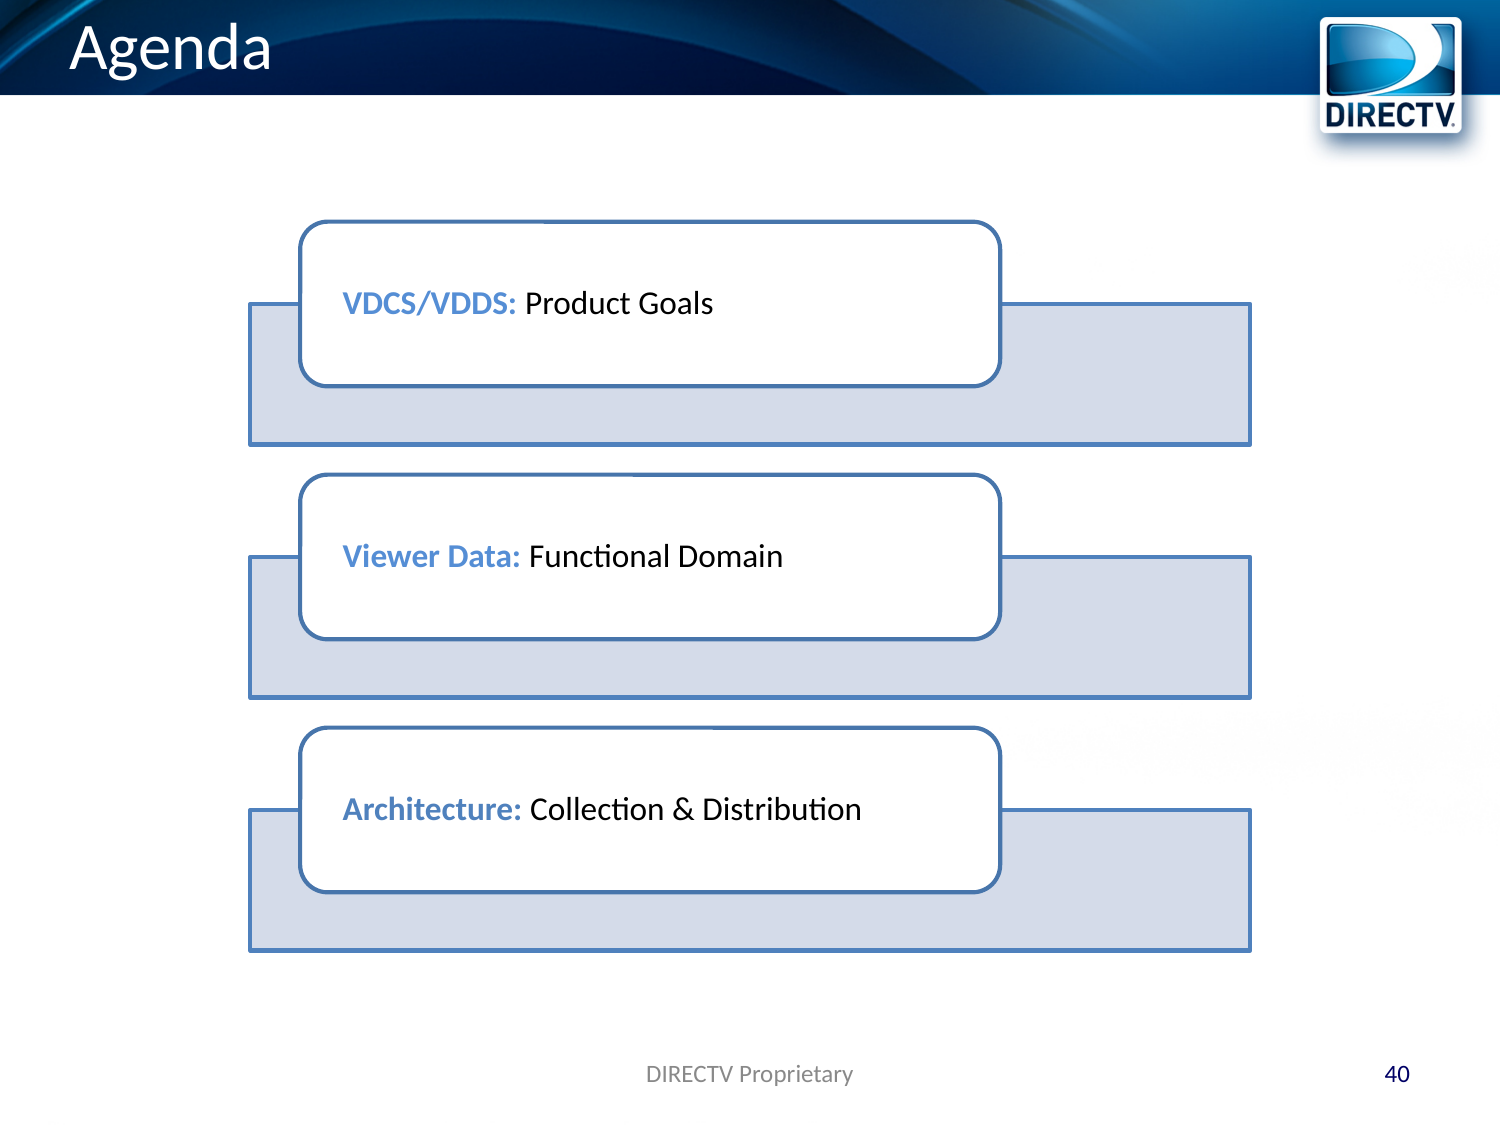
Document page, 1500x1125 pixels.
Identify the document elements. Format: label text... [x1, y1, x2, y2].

title Agenda [54, 0, 1405, 100]
slide_number 40 [1074, 1042, 1425, 1103]
footer DIRECTV Proprietary [512, 1042, 988, 1103]
picture [0, 0, 1500, 1125]
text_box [249, 219, 1251, 953]
